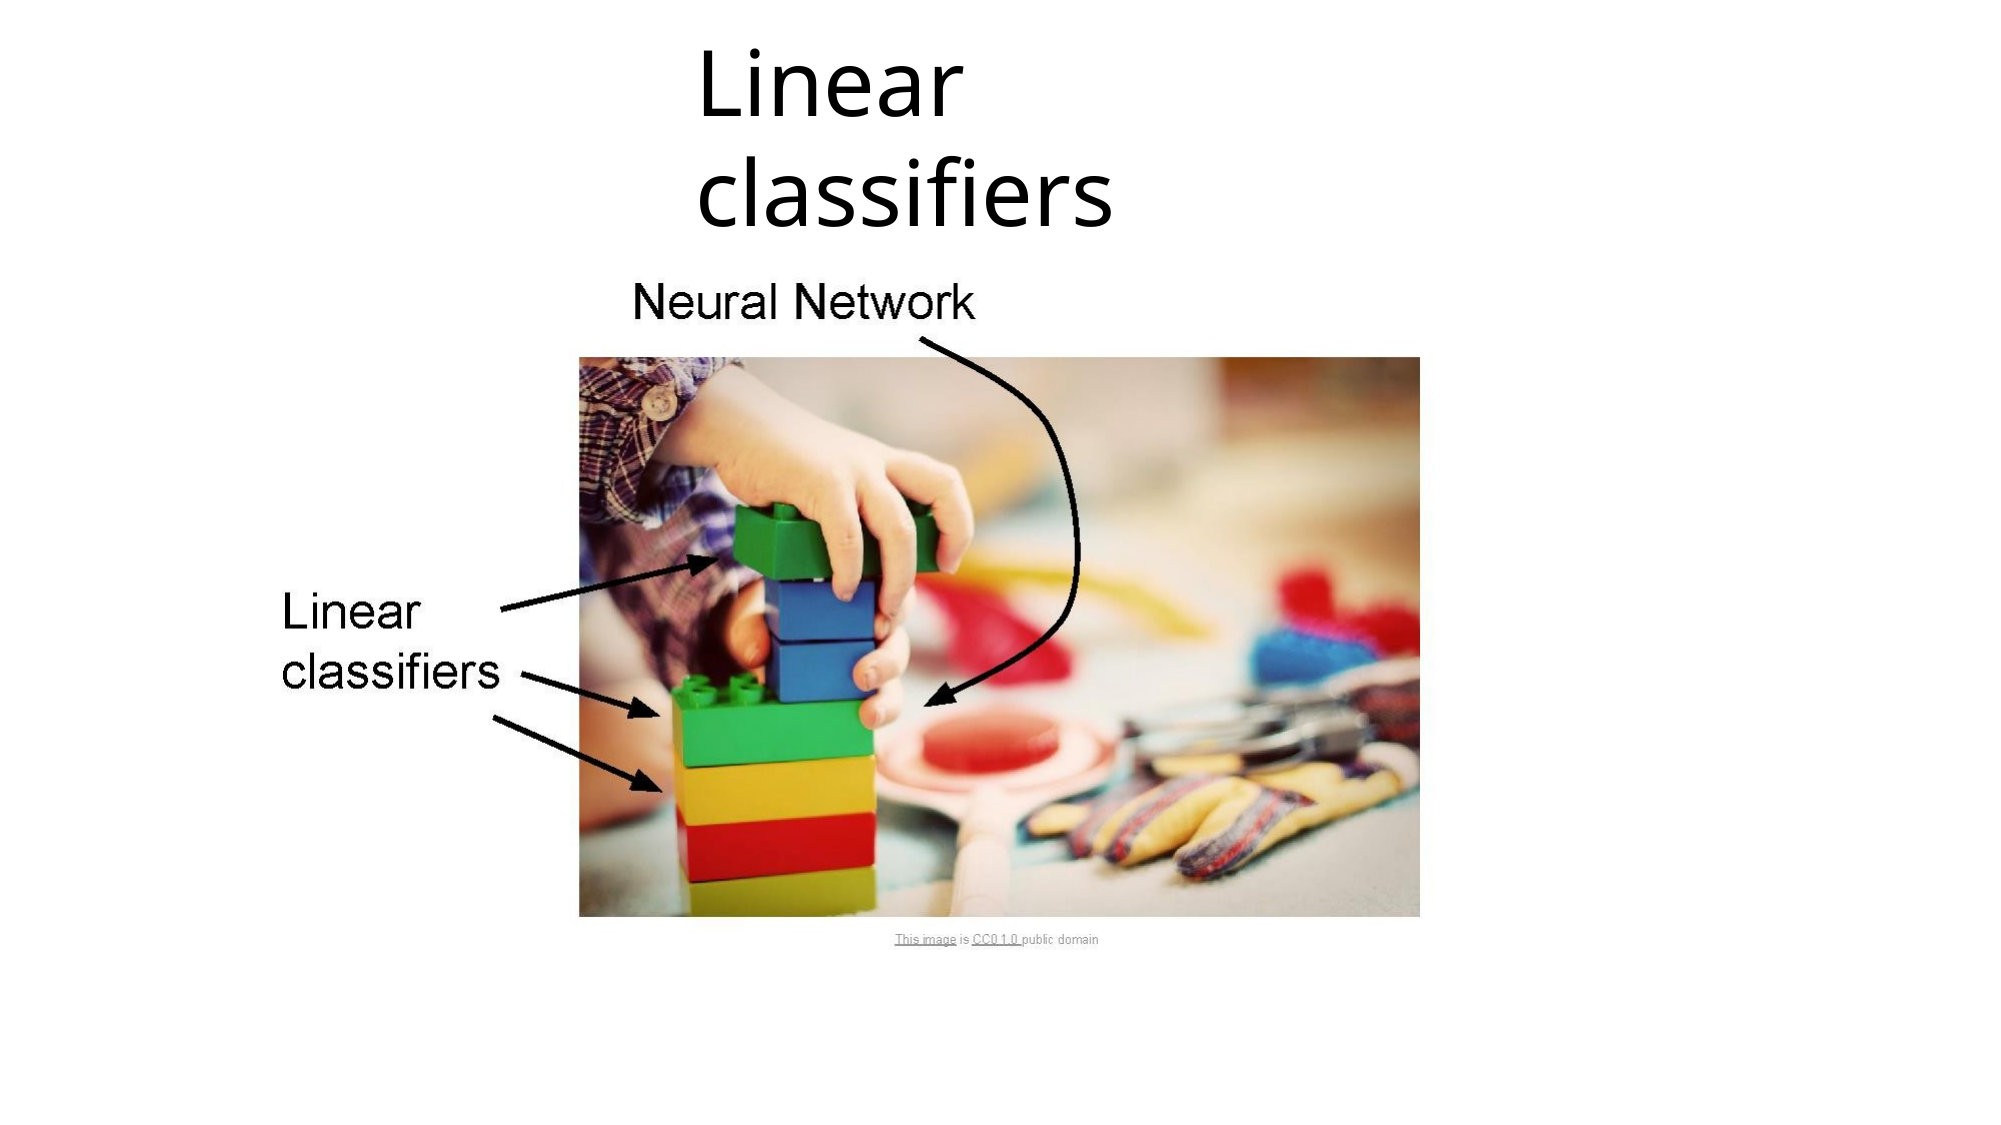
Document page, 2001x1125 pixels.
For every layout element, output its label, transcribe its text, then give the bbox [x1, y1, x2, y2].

picture [281, 277, 1435, 950]
title Linear classifiers [693, 21, 1309, 245]
